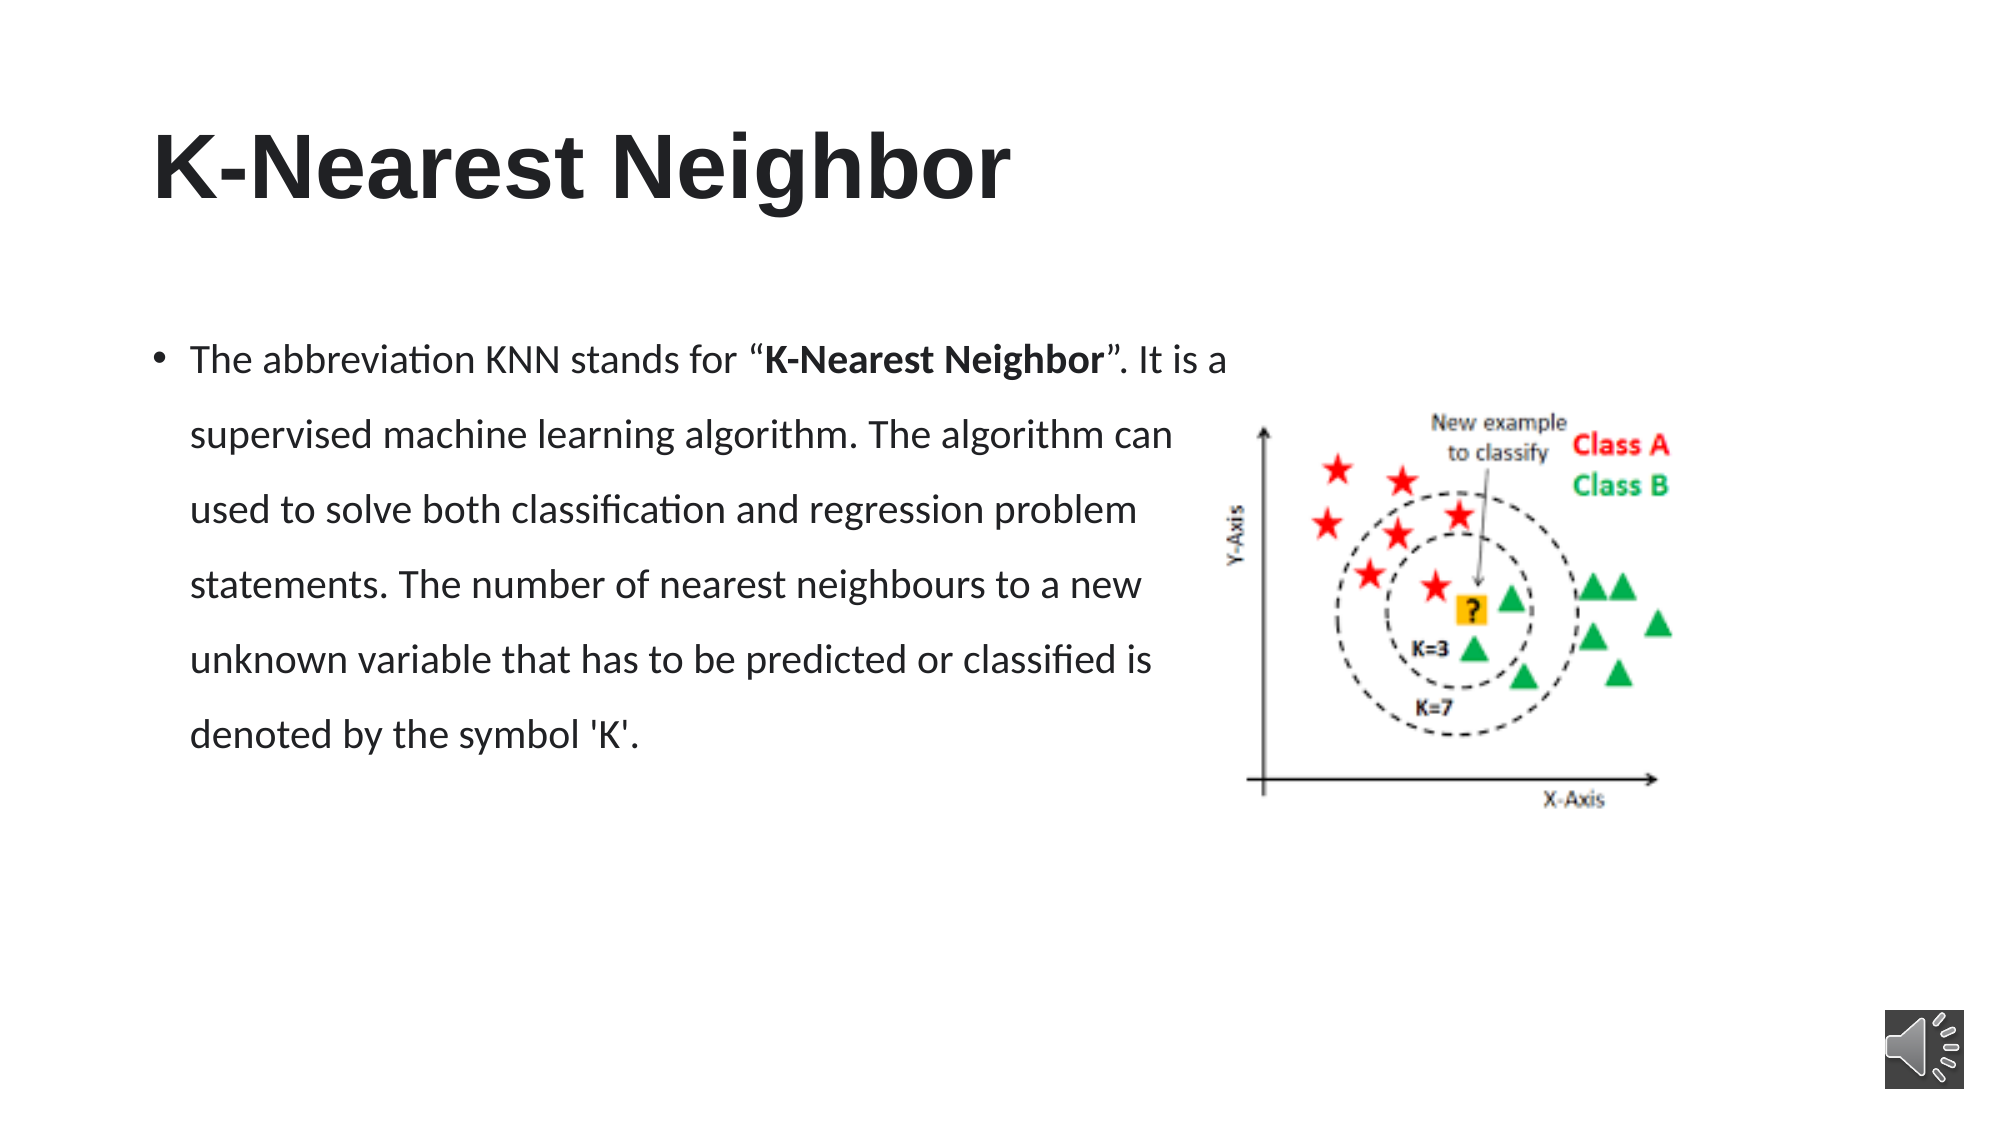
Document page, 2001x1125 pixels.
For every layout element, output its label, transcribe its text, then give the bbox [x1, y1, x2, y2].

picture [1884, 1009, 1965, 1090]
title K-Nearest Neighbor [137, 59, 1863, 278]
list The abbreviation KNN stands for “K-Nearest Neighbor”. It is a supervised machine learning algorithm. The algorithm can be used to solve both classification and regression problem statements. The number of nearest neighbours to a new unknown variable that has to be predicted or classified is denoted by the symbol 'K'. [137, 299, 1252, 1014]
picture [1174, 404, 1731, 819]
